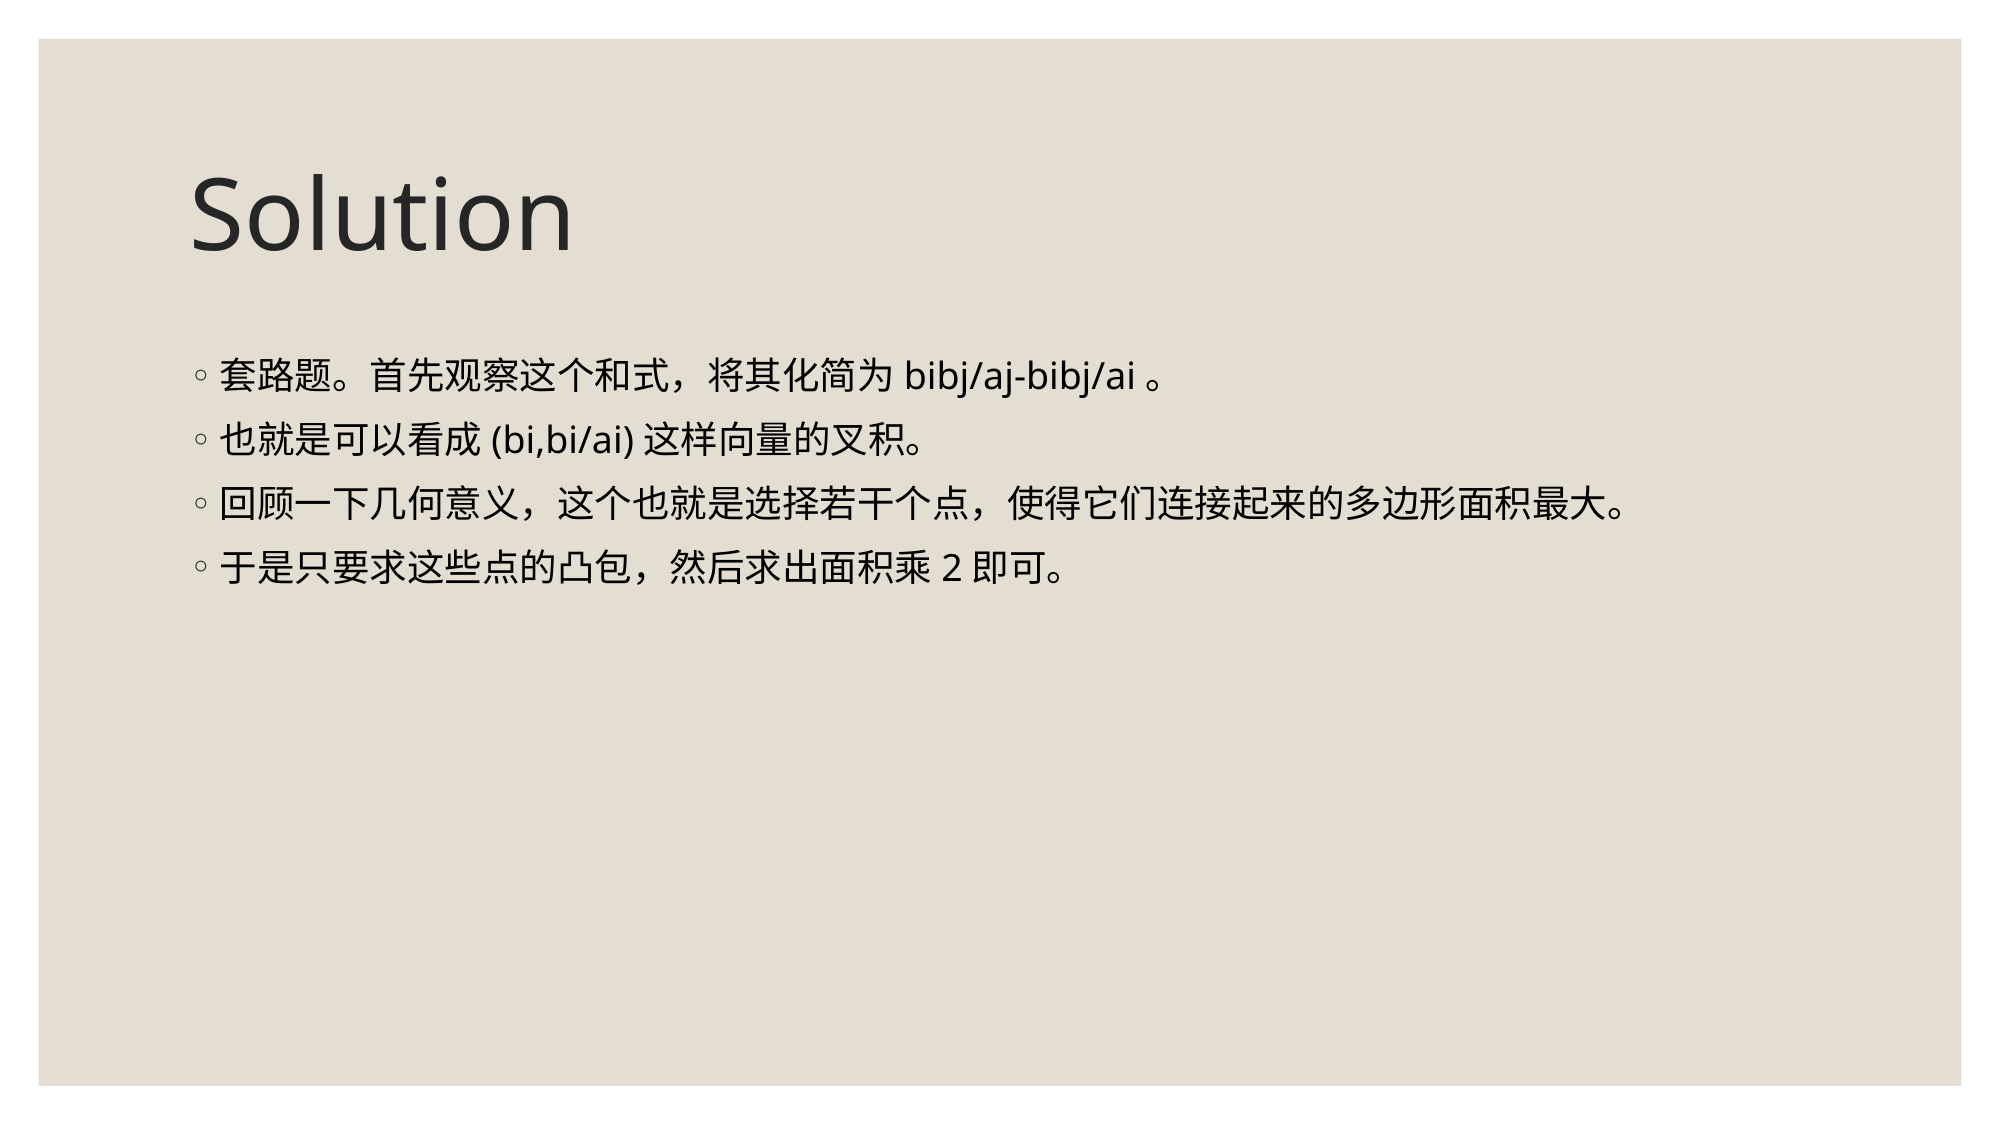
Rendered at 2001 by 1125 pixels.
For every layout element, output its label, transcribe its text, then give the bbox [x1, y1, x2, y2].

title Solution [174, 105, 1825, 331]
list 套路题。首先观察这个和式，将其化简为bibj/aj-bibj/ai。 也就是可以看成(bi,bi/ai)这样向量的叉积。 回顾一下几何意义，这个也就是选择若干个点，使得它们连接起来的多边形面积最大。 于是只要求这些点的凸包，然后求出面积乘2即可。 [174, 345, 1825, 990]
